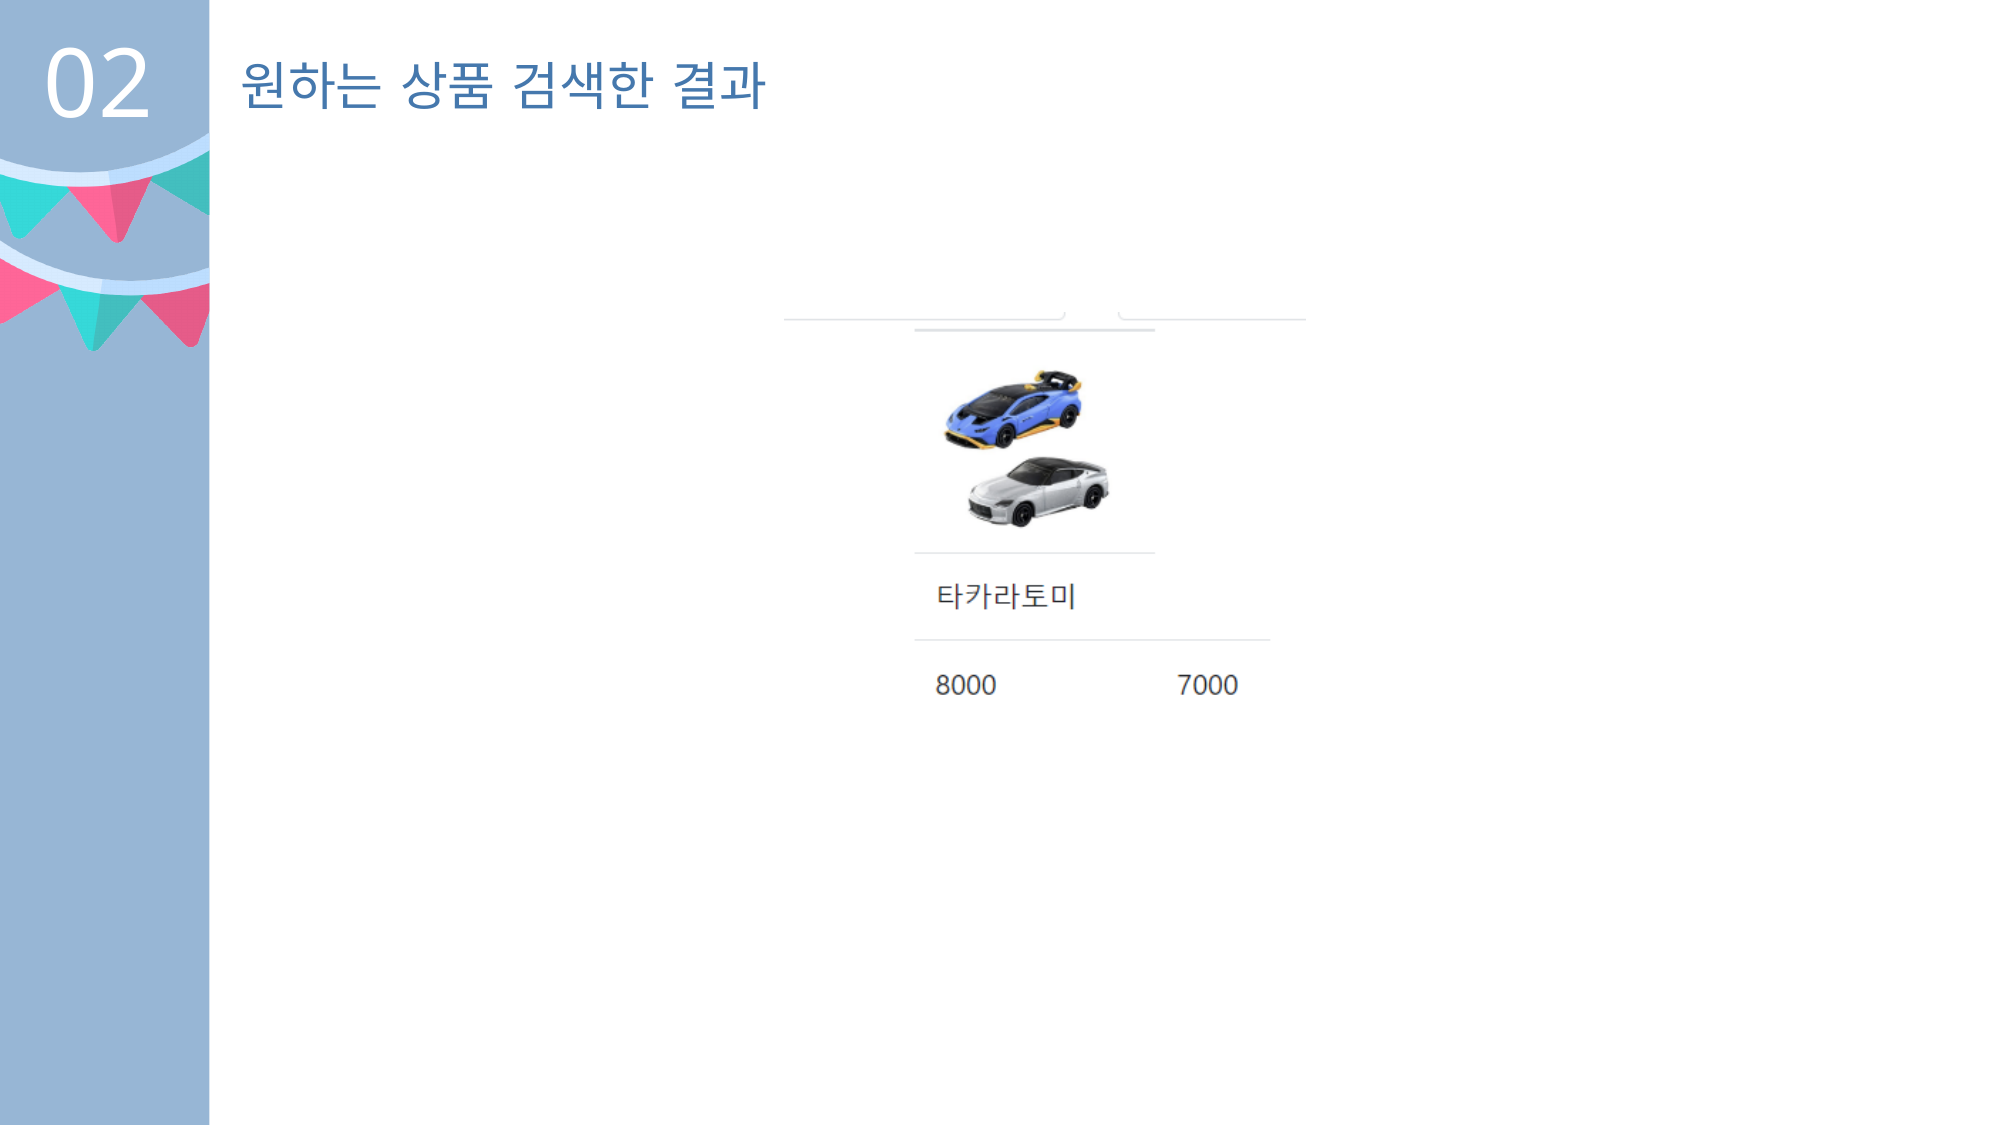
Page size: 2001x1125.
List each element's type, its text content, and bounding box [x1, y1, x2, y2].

text_box 원하는 상품 검색한 결과 [225, 45, 1100, 186]
text_box 02 [28, 14, 277, 144]
text_box [0, 355, 211, 1125]
picture [0, 130, 210, 351]
text_box [0, 0, 211, 129]
picture [784, 312, 1306, 722]
